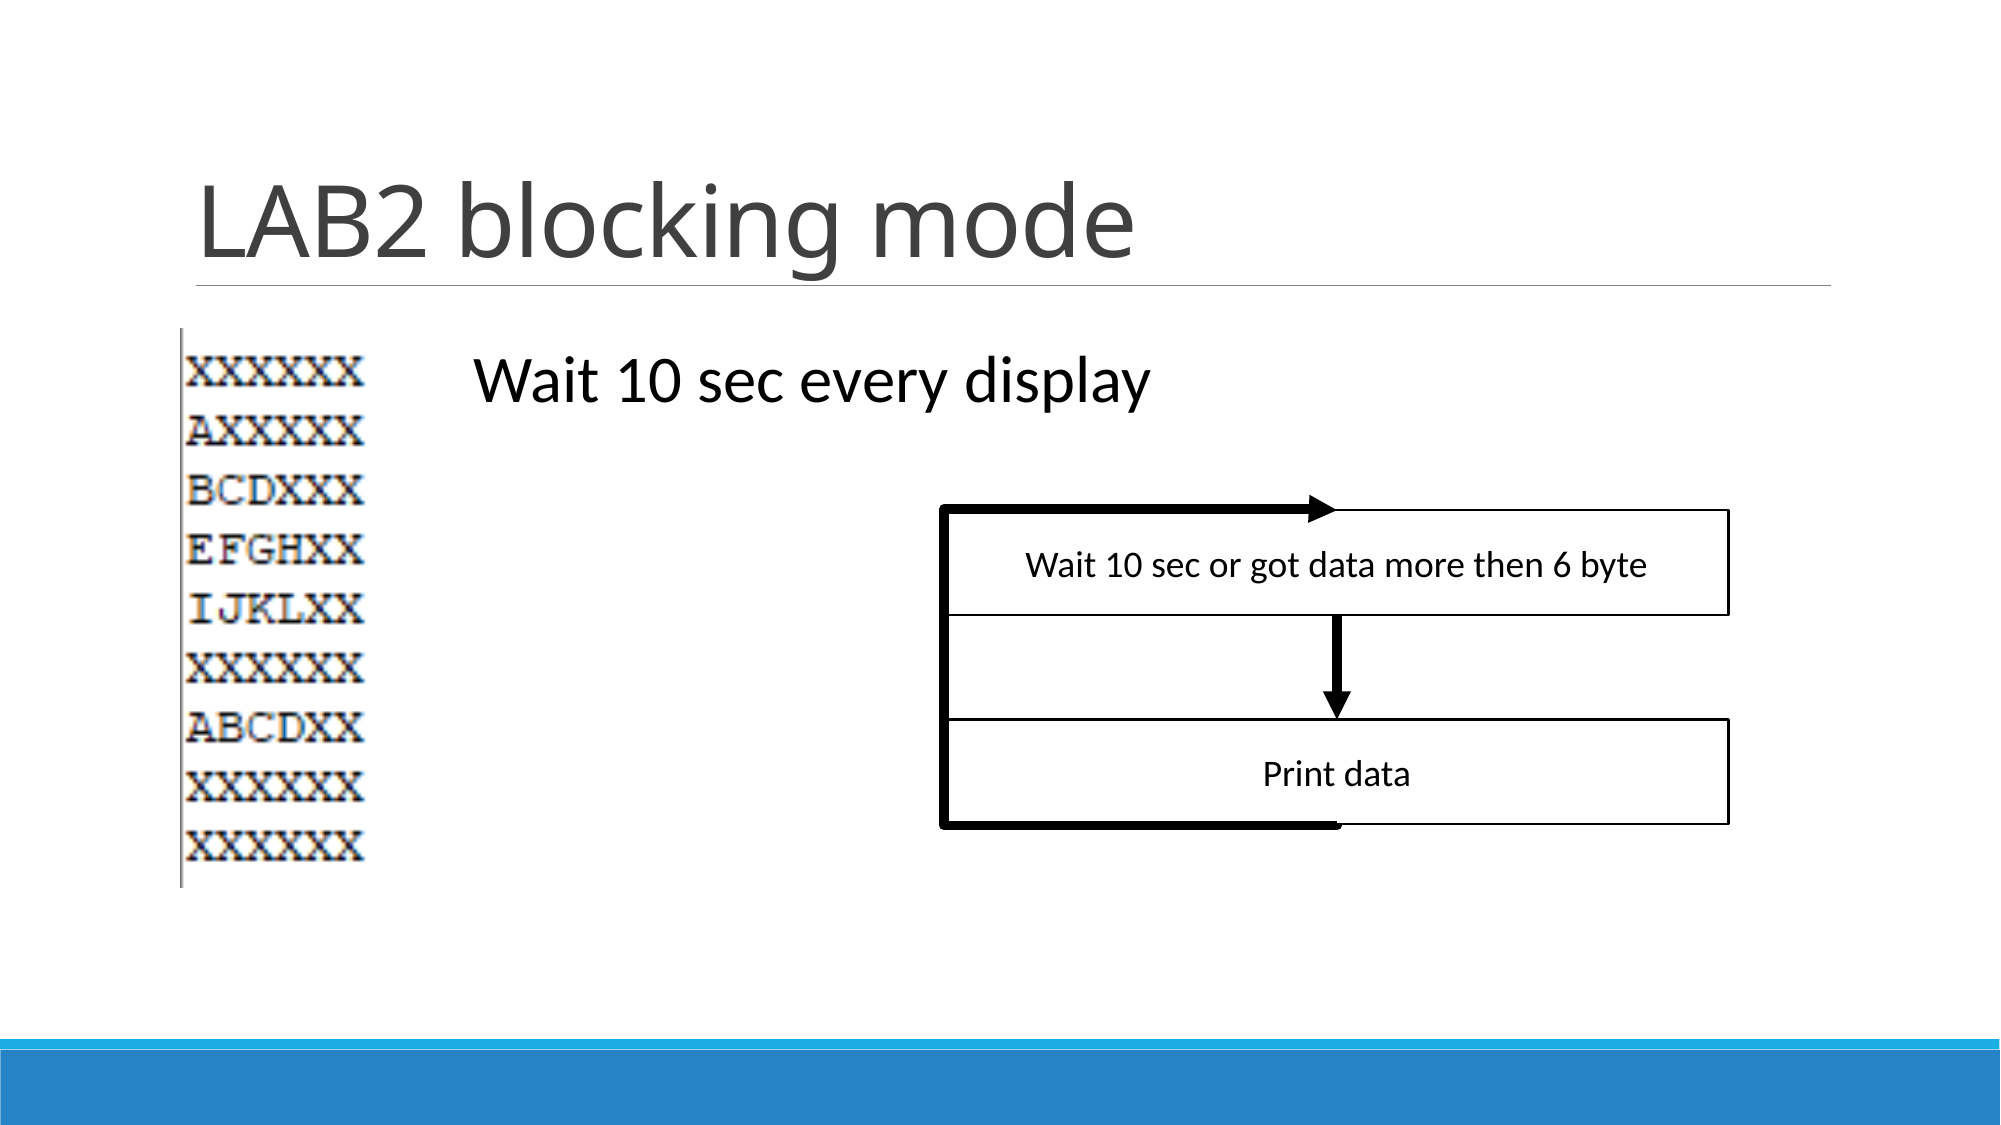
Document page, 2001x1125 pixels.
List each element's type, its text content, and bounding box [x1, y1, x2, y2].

text_box Wait 10 sec or got data more then 6 byte [949, 509, 1730, 616]
text_box Print data [949, 718, 1730, 825]
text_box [1179, 666, 1495, 670]
text_box Wait 10 sec every display [458, 328, 1167, 424]
title LAB2 blocking mode [180, 47, 1830, 285]
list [179, 328, 374, 889]
